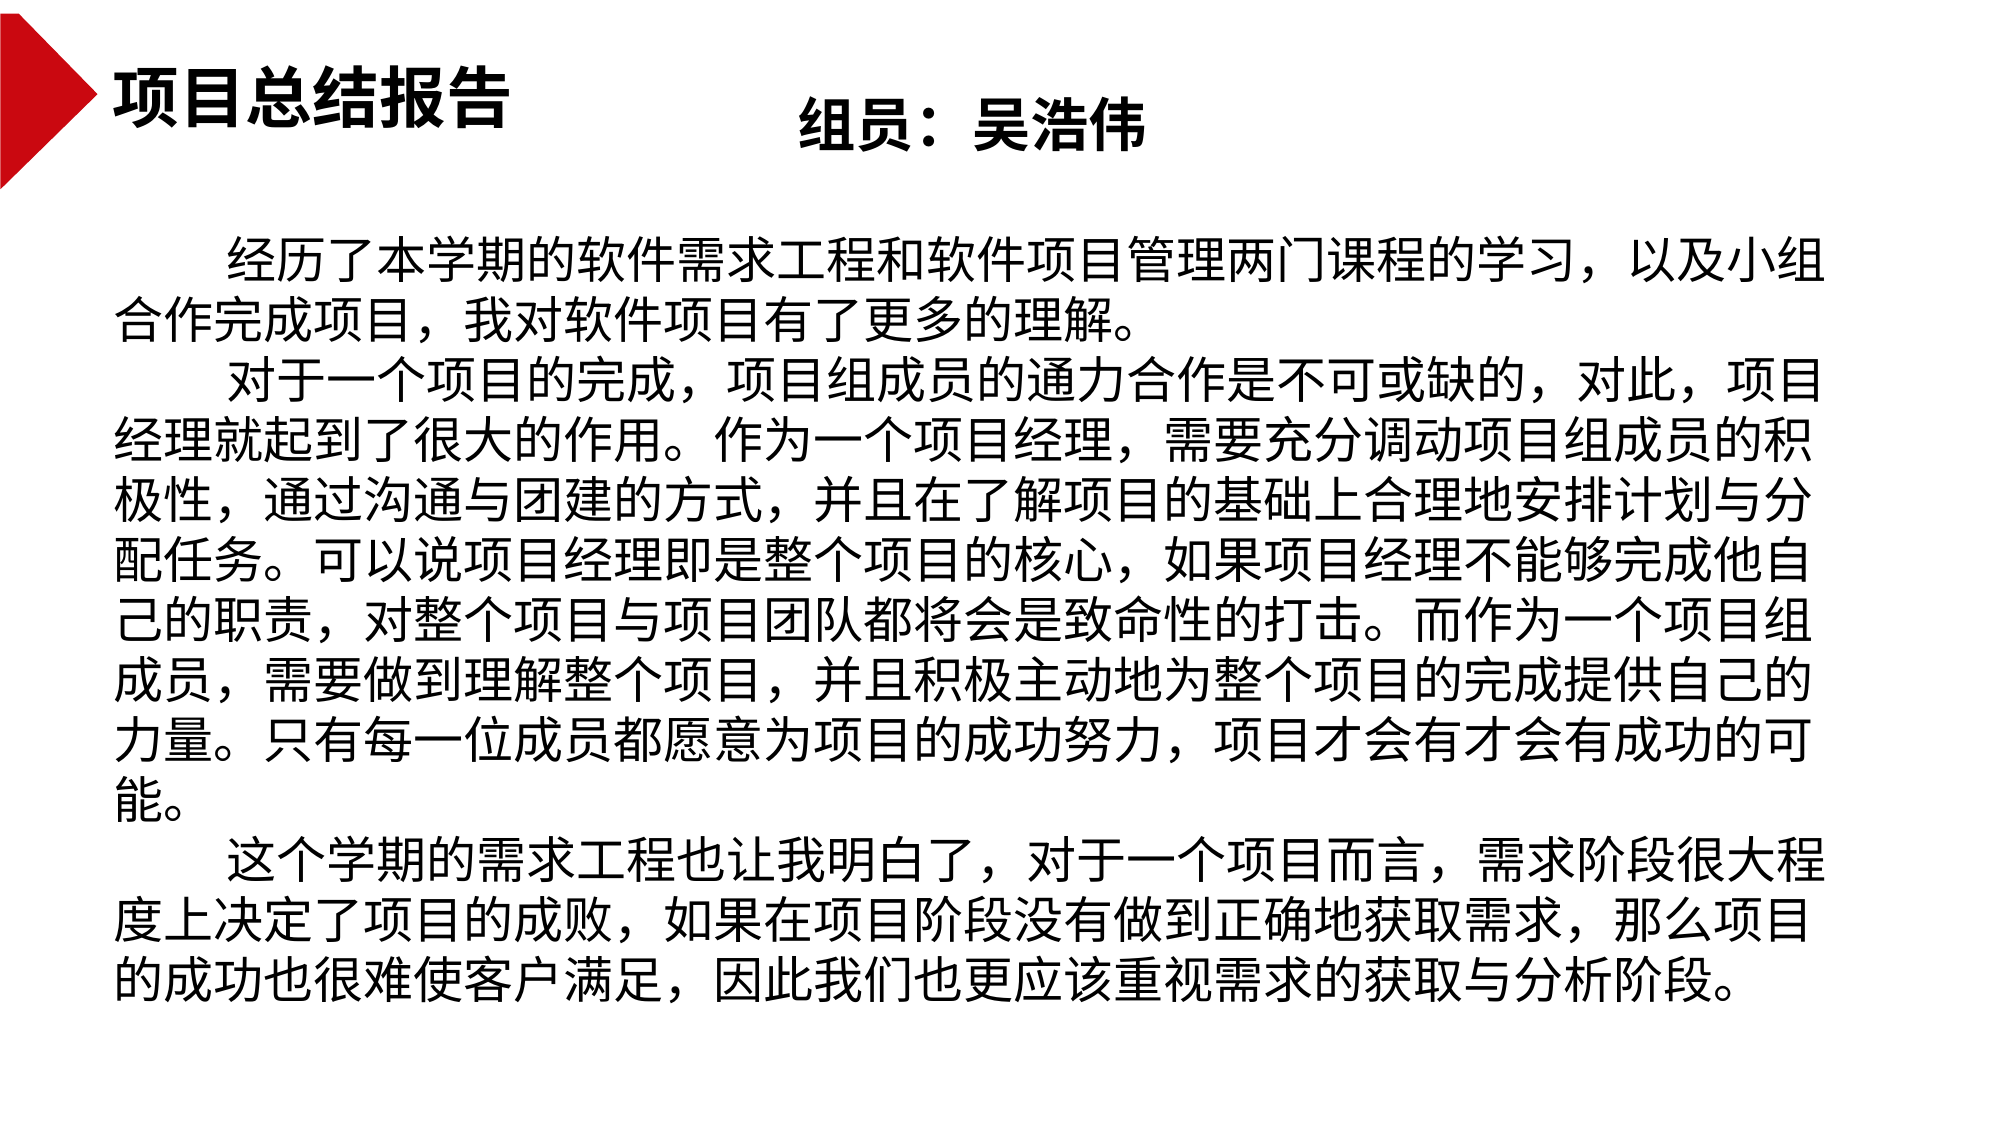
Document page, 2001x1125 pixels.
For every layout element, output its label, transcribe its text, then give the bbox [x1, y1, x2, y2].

text_box 经历了本学期的软件需求工程和软件项目管理两门课程的学习，以及小组合作完成项目，我对软件项目有了更多的理解。 对于一个项目的完成，项目组成员的通力合作是不可或缺的，对此，项目经理就起到了很大的作用。作为一个项目经理，需要充分调动项目组成员的积极性，通过沟通与团建的方式，并且在了解项目的基础上合理地安排计划与分配任务。可以说项目经理即是整个项目的核心，如果项目经理不能够完成他自己的职责，对整个项目与项目团队都将会是致命性的打击。而作为一个项目组成员，需要做到理解整个项目，并且积极主动地为整个项目的完成提供自己的力量。只有每一位成员都愿意为项目的成功努力，项目才会有才会有成功的可能。 这个学期的需求工程也让我明白了，对于一个项目而言，需求阶段很大程度上决定了项目的成败，如果在项目阶段没有做到正确地获取需求，那么项目的成功也很难使客户满足，因此我们也更应该重视需求的获取与分析阶段。 [98, 221, 1847, 1077]
text_box 组员：吴浩伟 [782, 81, 1163, 166]
text_box 项目总结报告 [97, 48, 967, 144]
text_box [0, 12, 97, 192]
